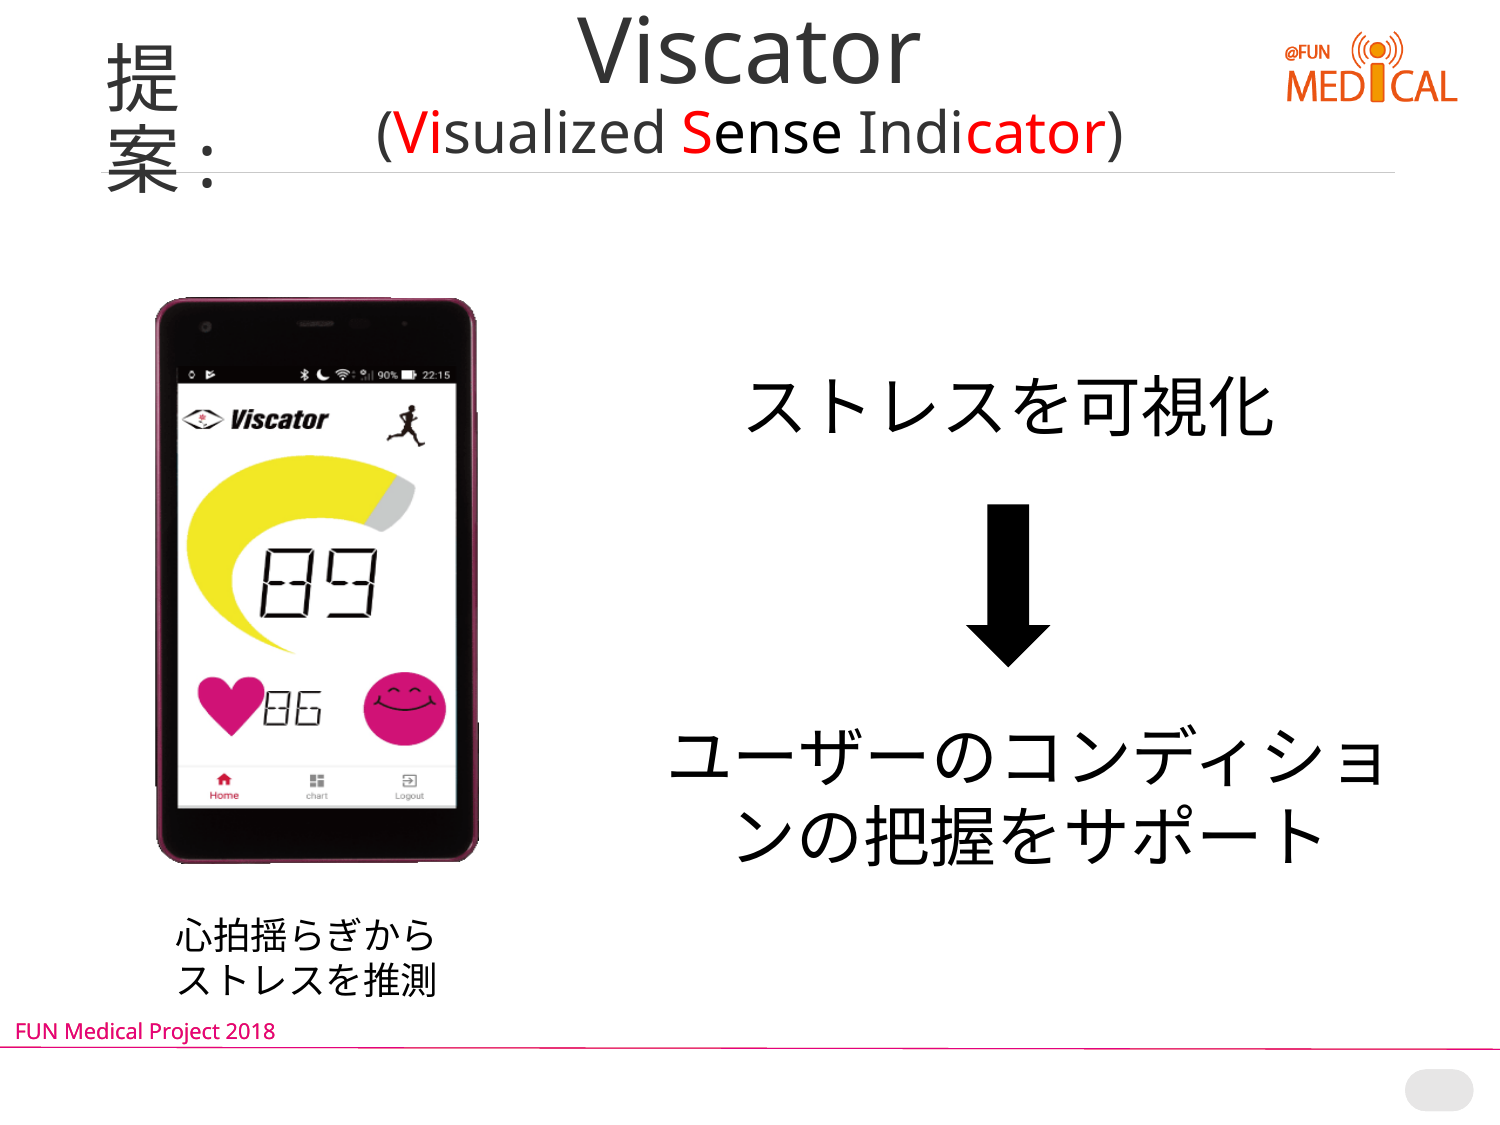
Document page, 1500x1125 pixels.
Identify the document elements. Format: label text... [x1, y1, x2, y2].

title Viscator (Visualized Sense Indicator) [303, 0, 1197, 189]
text_box ストレスを可視化 [534, 357, 1482, 452]
text_box 心拍揺らぎから ストレスを推測 [133, 904, 481, 1010]
text_box ユーザーのコンディションの把握をサポート [621, 707, 1440, 882]
picture [1284, 31, 1458, 115]
text_box 提案: [89, 19, 304, 226]
picture [153, 297, 479, 864]
slide_number 4 [1395, 1066, 1483, 1115]
text_box [965, 504, 1051, 668]
